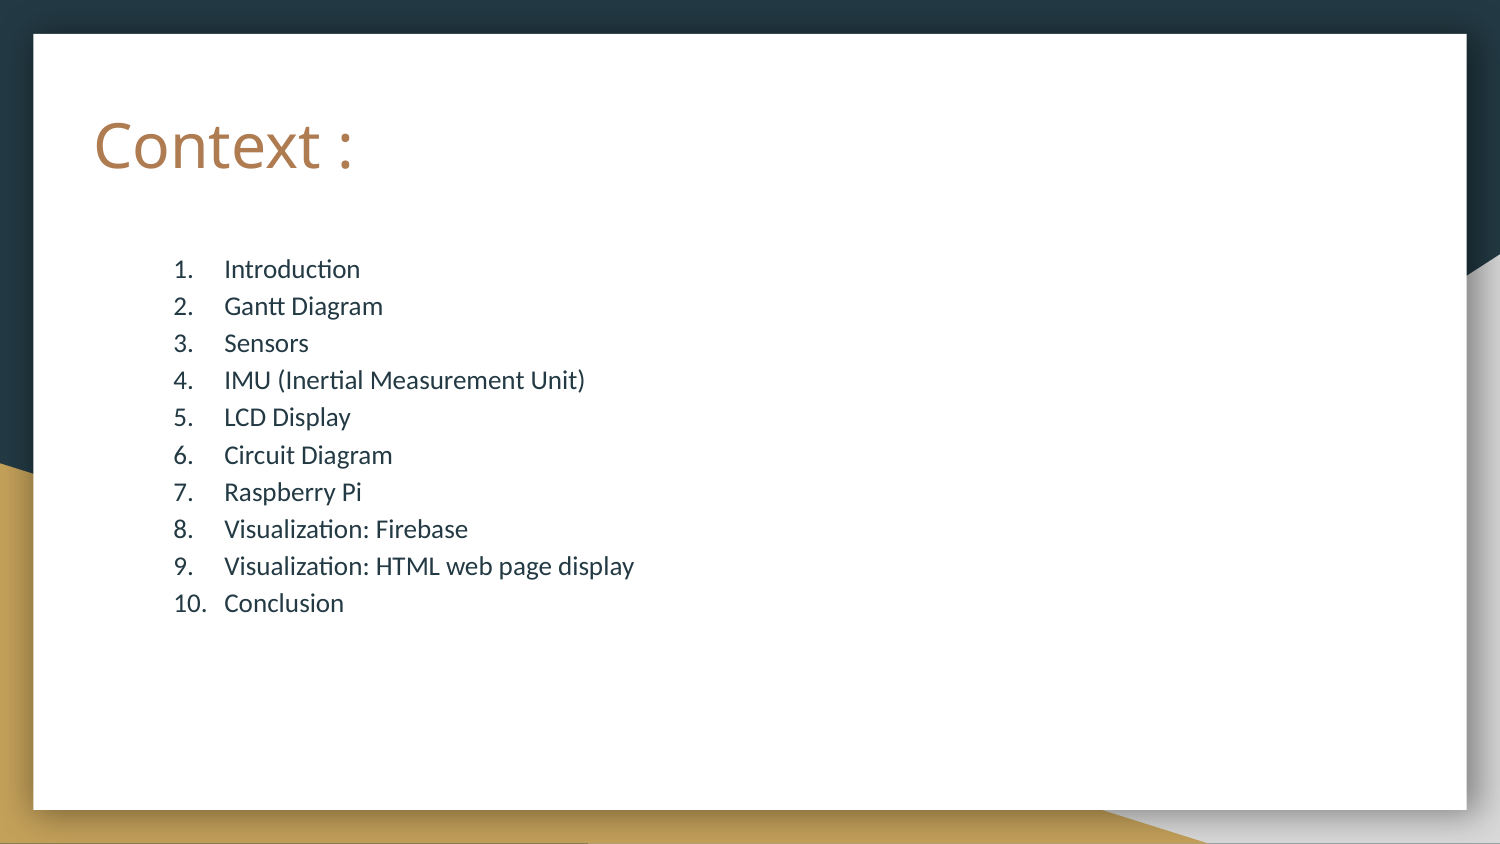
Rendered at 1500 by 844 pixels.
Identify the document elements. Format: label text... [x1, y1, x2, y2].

list Introduction Gantt Diagram Sensors IMU (Inertial Measurement Unit) LCD Display Circuit Diagram Raspberry Pi Visualization: Firebase Visualization: HTML web page display Conclusion [134, 231, 1366, 729]
title Context : [78, 90, 1310, 248]
